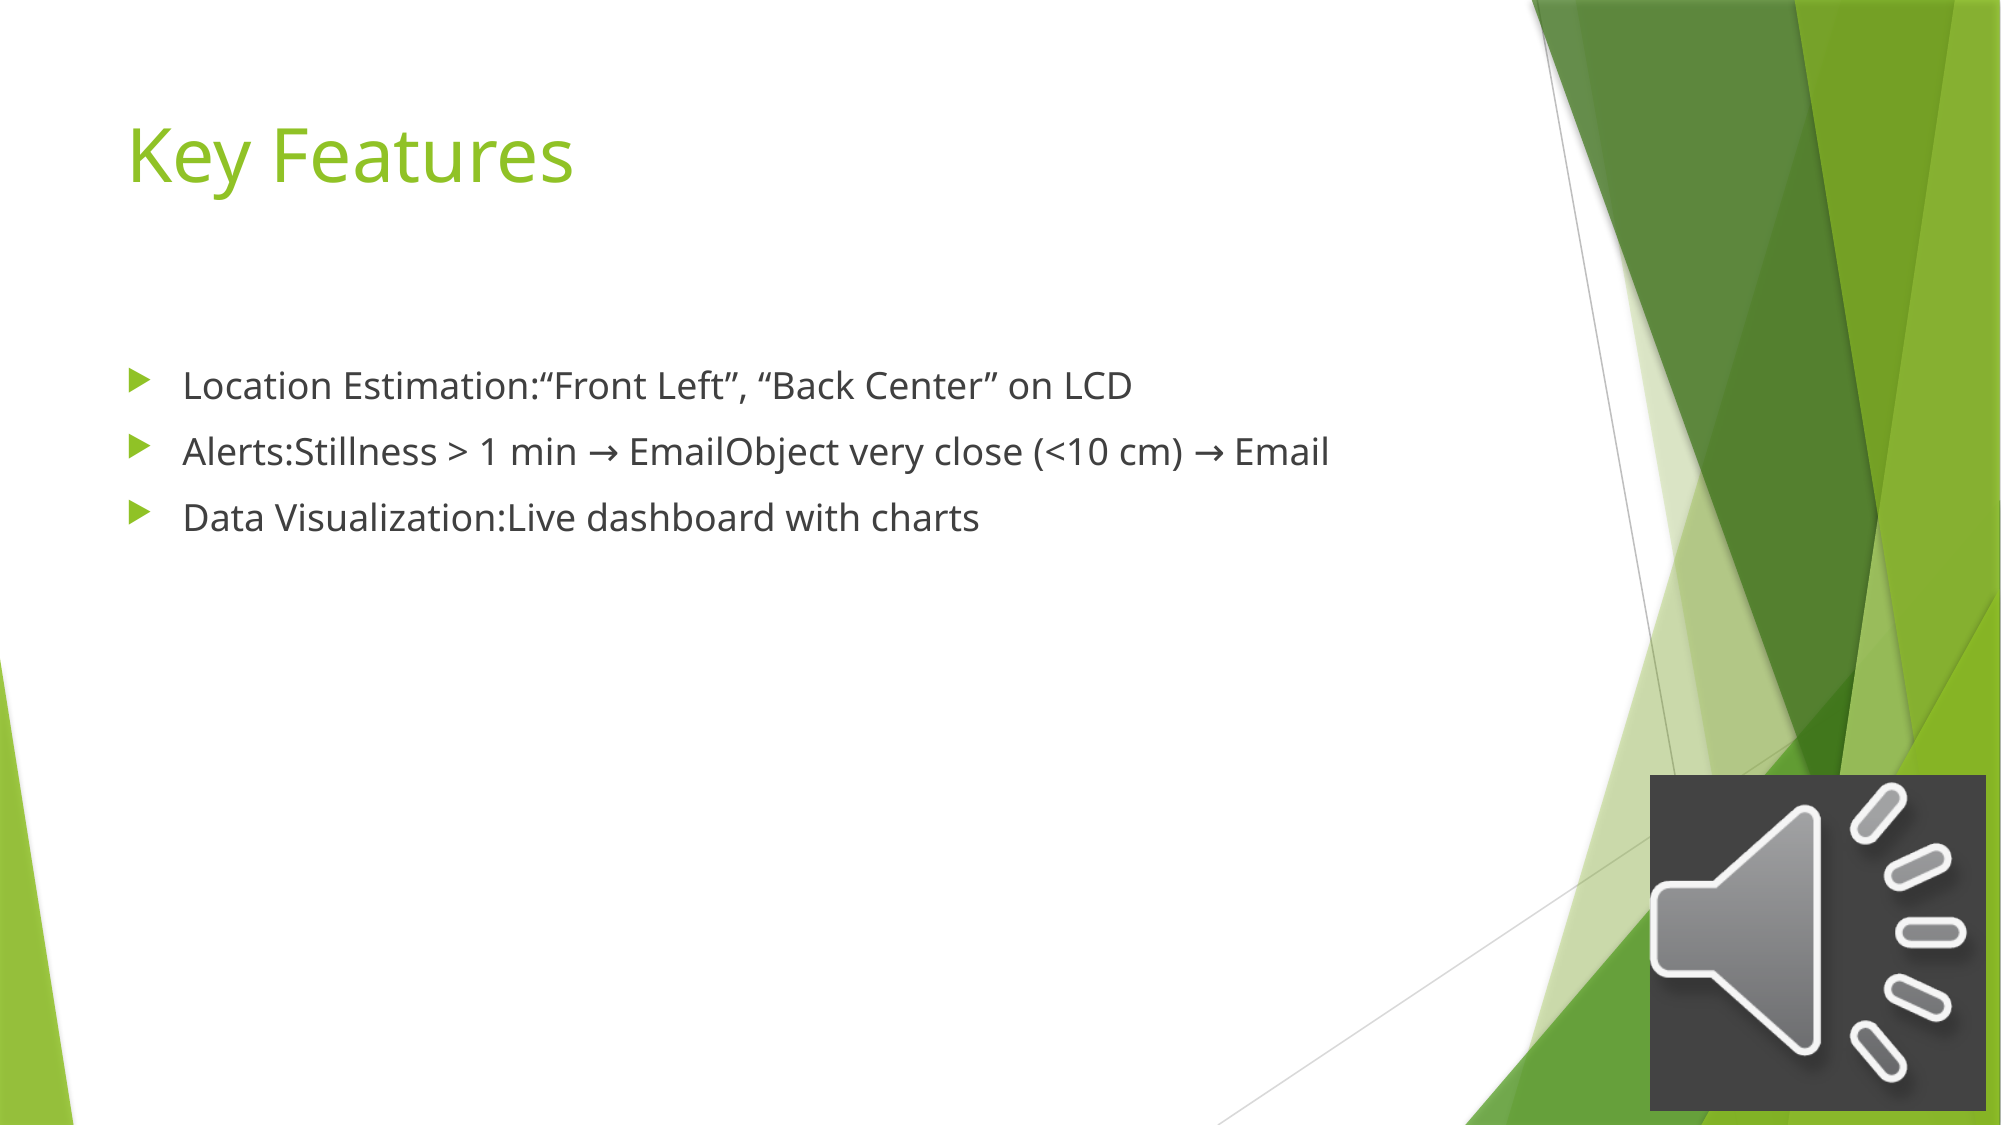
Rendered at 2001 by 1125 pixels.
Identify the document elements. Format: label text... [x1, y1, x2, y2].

list Location Estimation:“Front Left”, “Back Center” on LCD Alerts:Stillness > 1 min → EmailObject very close (<10 cm) → Email Data Visualization:Live dashboard with charts [111, 354, 1522, 992]
title Key Features [111, 99, 1522, 317]
picture [1648, 773, 1987, 1112]
